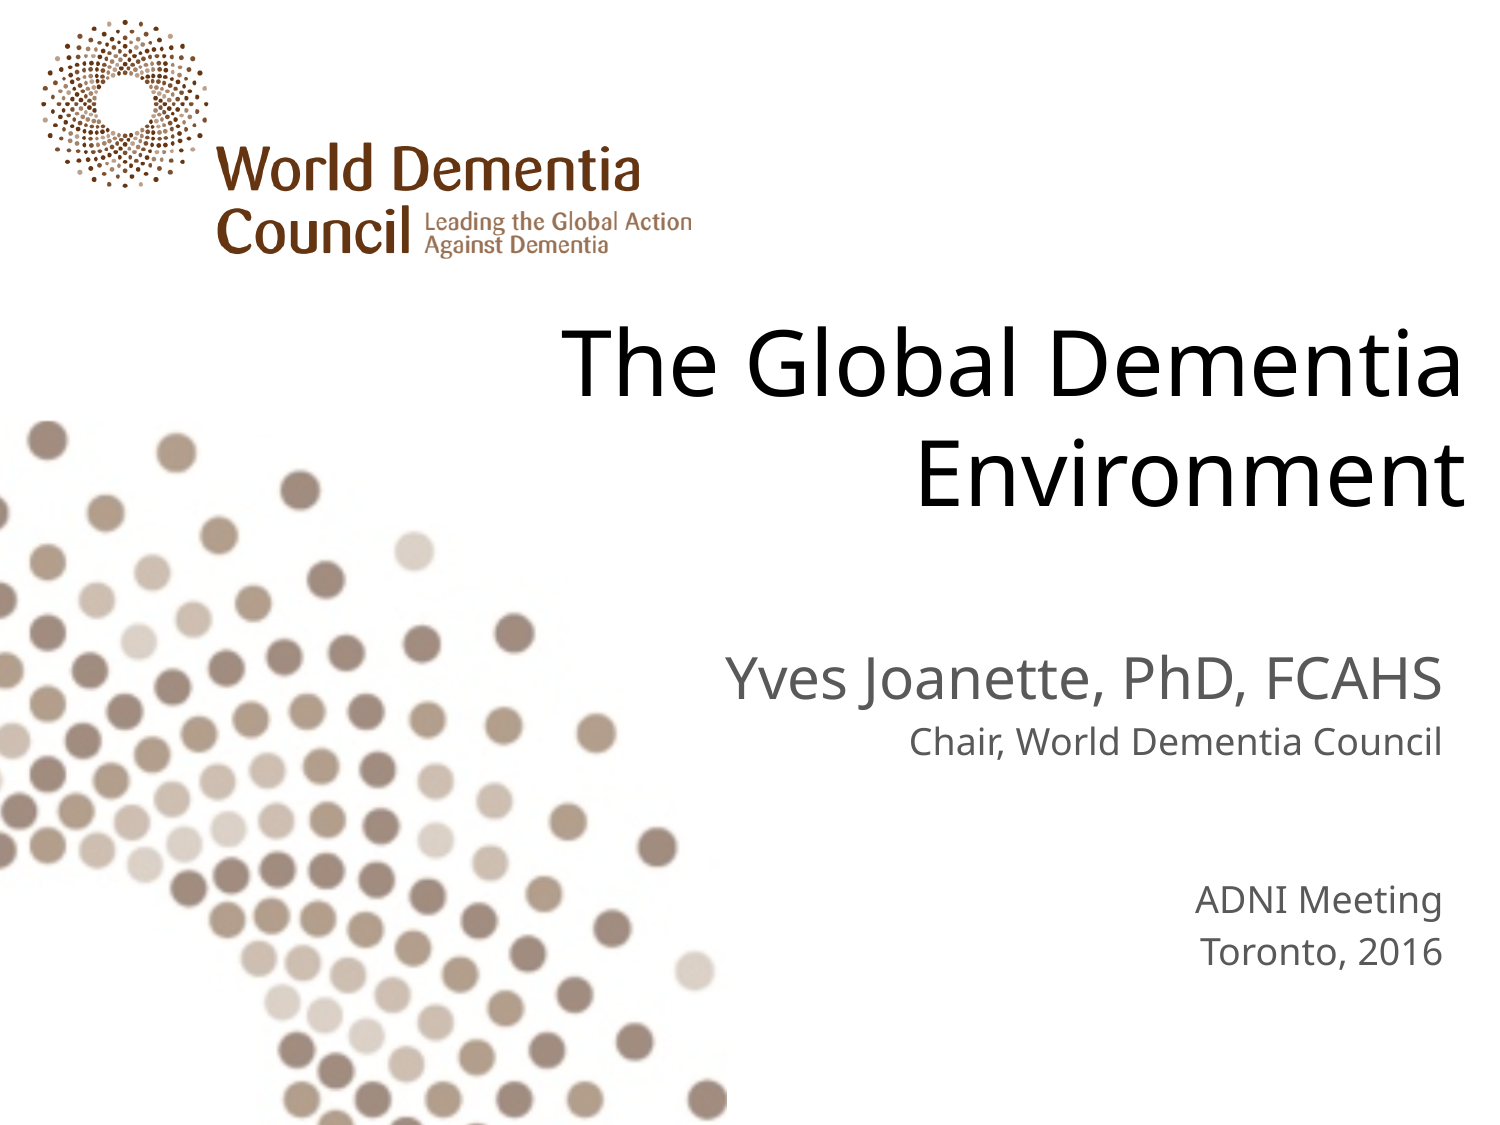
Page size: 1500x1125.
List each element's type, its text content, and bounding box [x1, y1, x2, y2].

picture [8, 411, 718, 1125]
subtitle Yves Joanette, PhD, FCAHS Chair, World Dementia Council ADNI Meeting Toronto, 2016 [722, 633, 1459, 1028]
picture [41, 18, 692, 270]
title The Global Dementia Environment [0, 290, 1483, 539]
